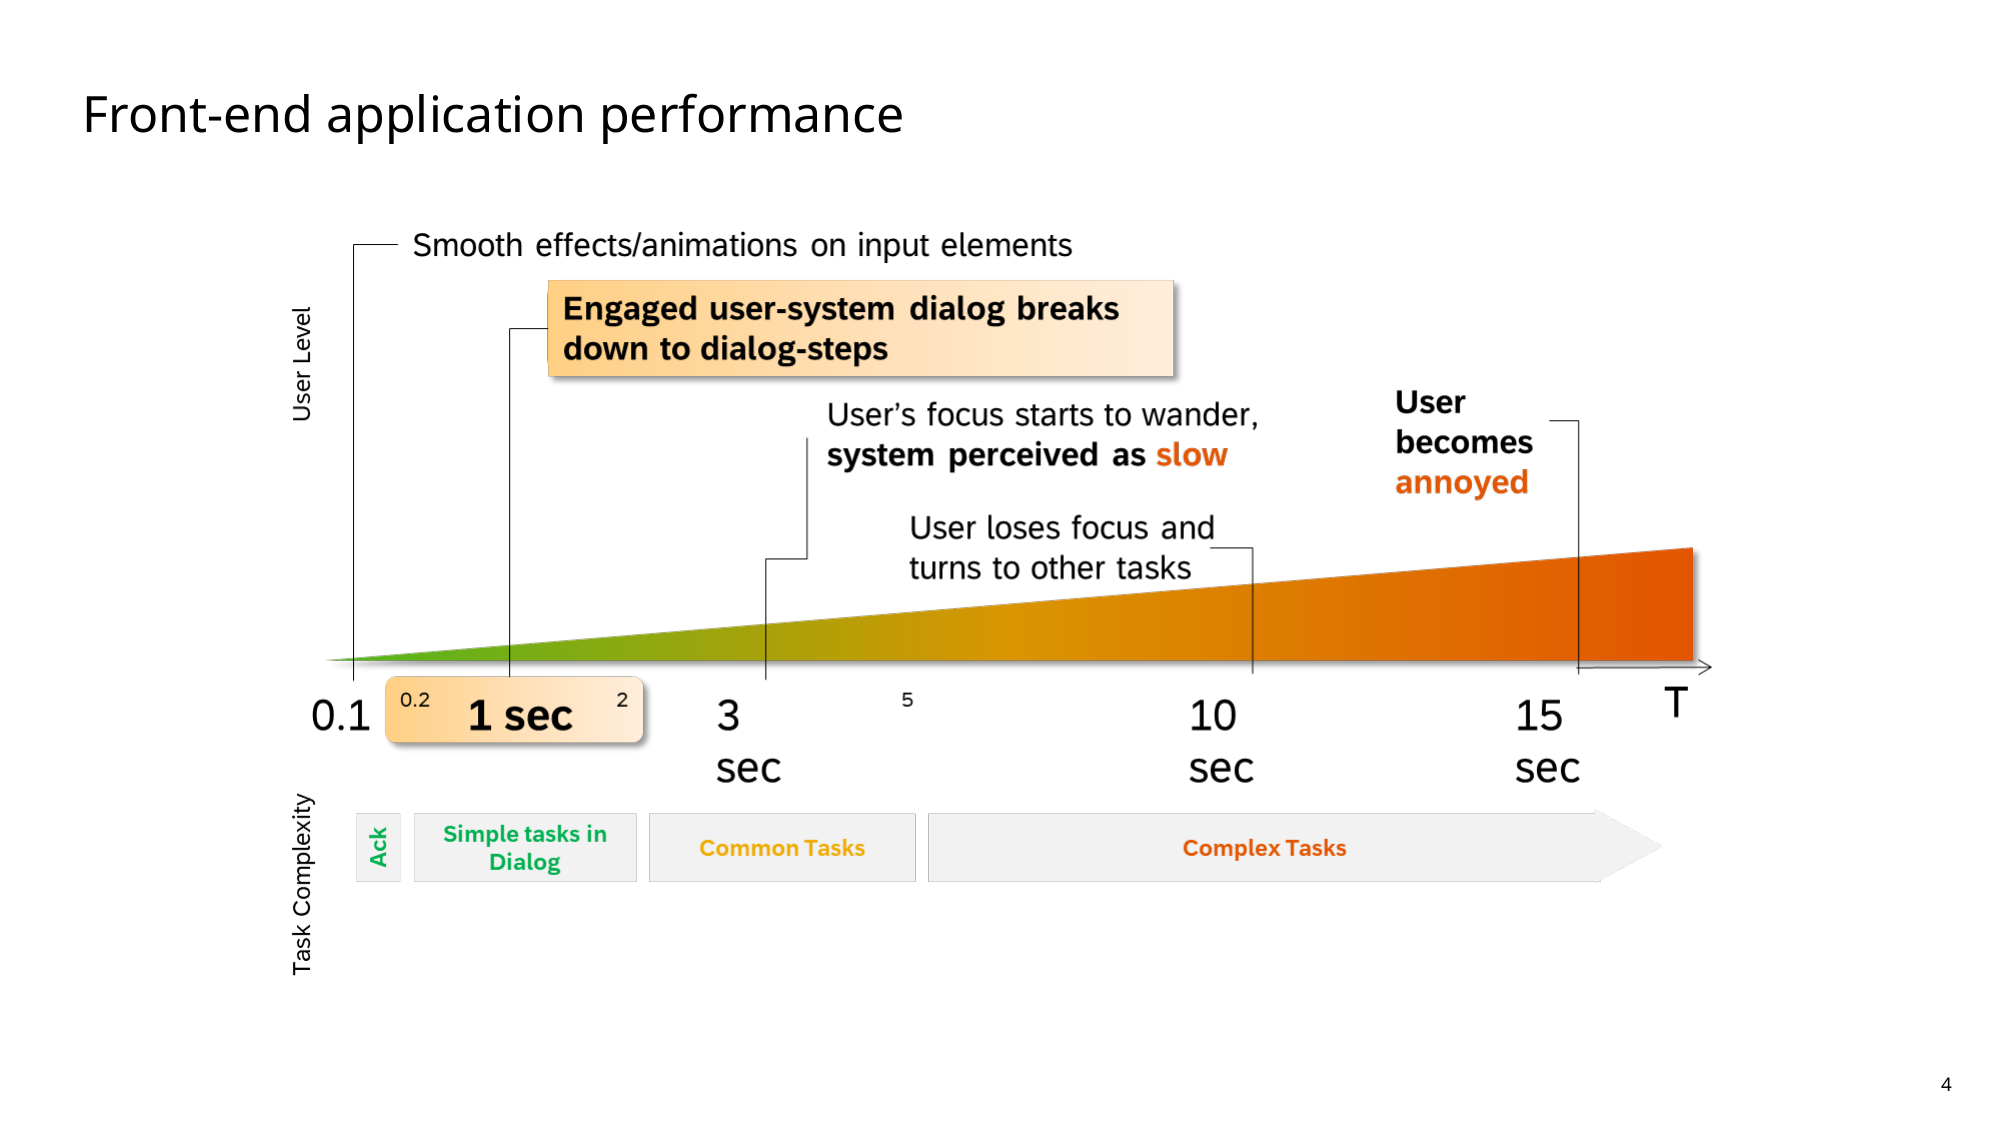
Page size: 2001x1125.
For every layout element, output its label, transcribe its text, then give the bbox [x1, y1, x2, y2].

title Front-end application performance [82, 82, 1918, 144]
picture [277, 213, 1724, 993]
